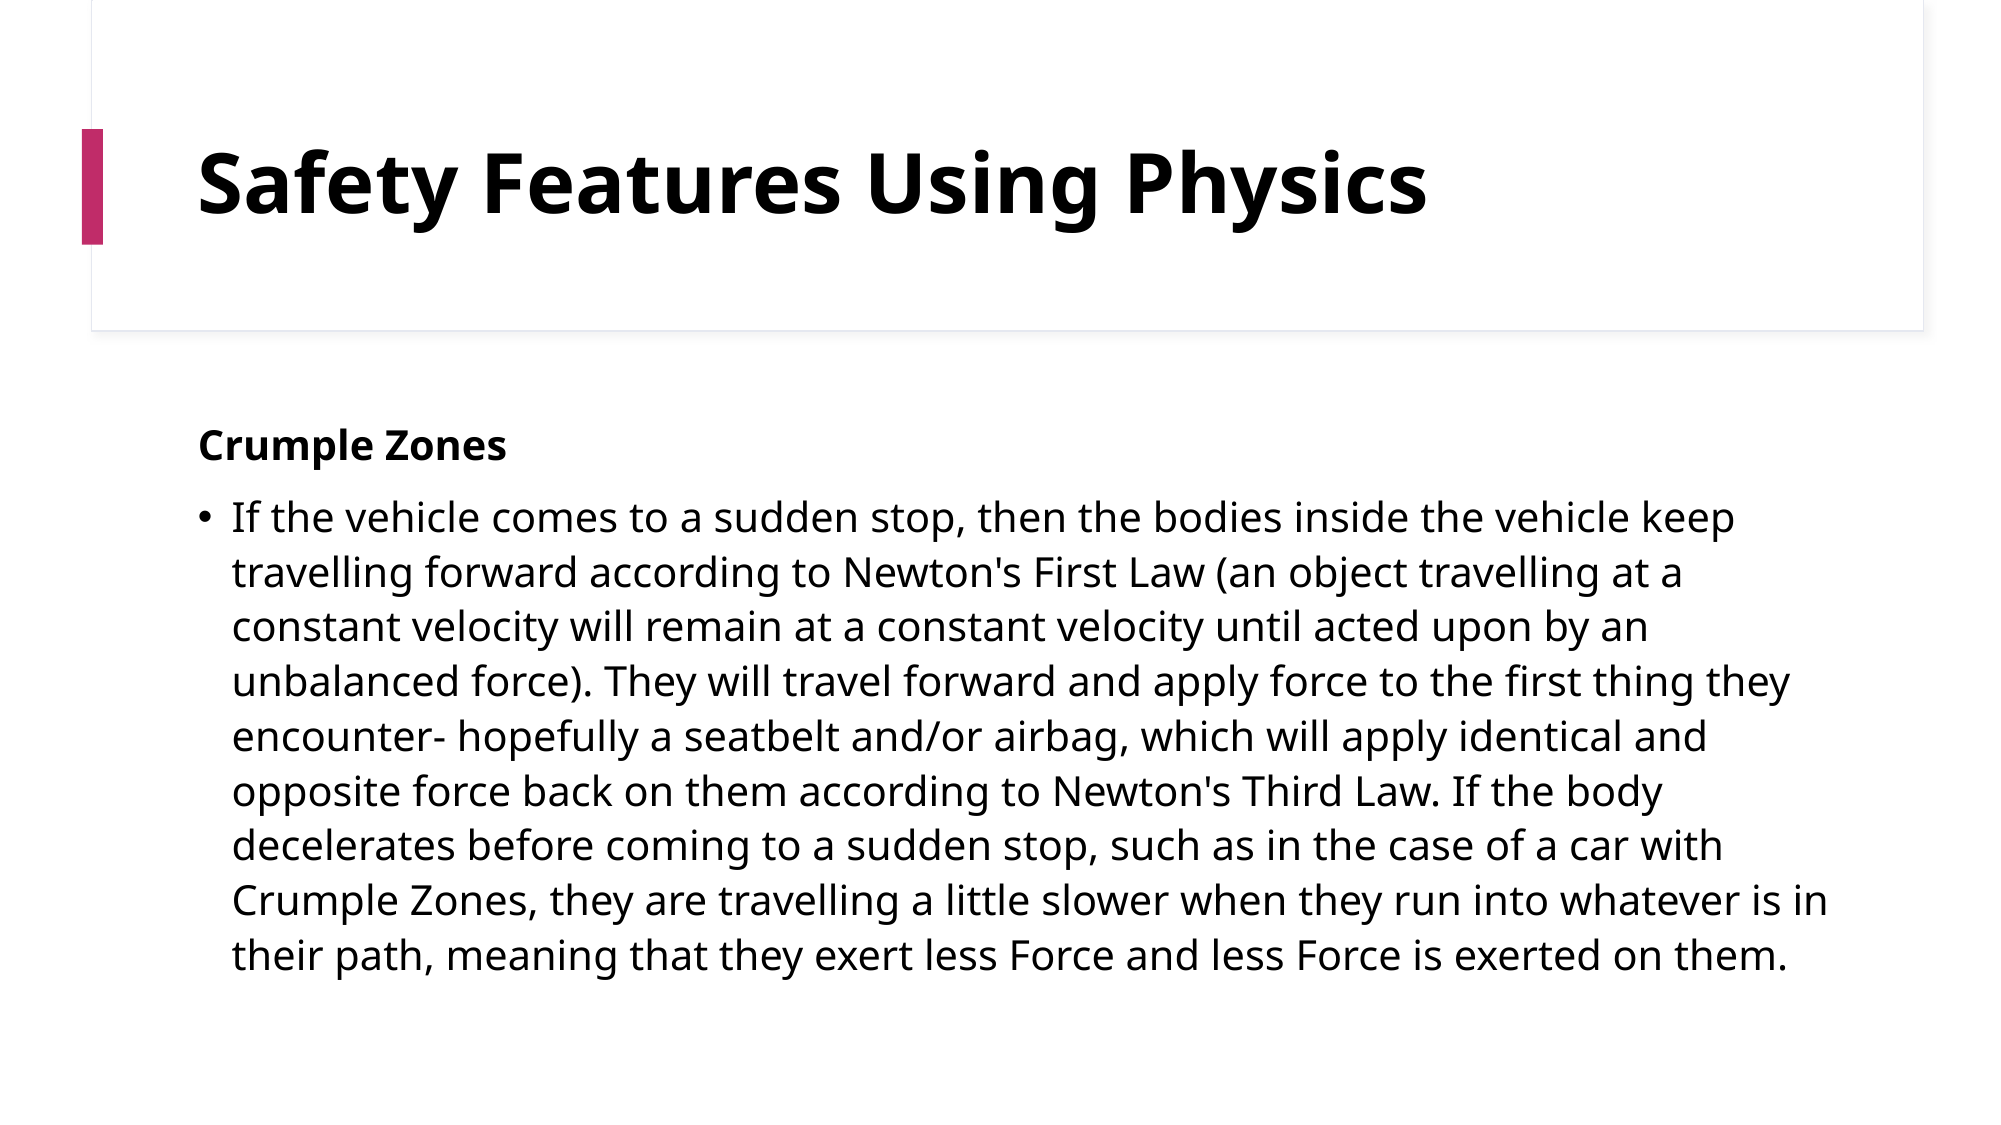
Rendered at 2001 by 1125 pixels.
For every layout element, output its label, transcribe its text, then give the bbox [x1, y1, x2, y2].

title Safety Features Using Physics [183, 90, 1851, 284]
list Crumple Zones If the vehicle comes to a sudden stop, then the bodies inside the vehicle keep travelling forward according to Newton's First Law (an object travelling at a constant velocity will remain at a constant velocity until acted upon by an unbalanced force). They will travel forward and apply force to the first thing they encounter- hopefully a seatbelt and/or airbag, which will apply identical and opposite force back on them according to Newton's Third Law. If the body decelerates before coming to a sudden stop, such as in the case of a car with Crumple Zones, they are travelling a little slower when they run into whatever is in their path, meaning that they exert less Force and less Force is exerted on them. [183, 406, 1851, 1013]
